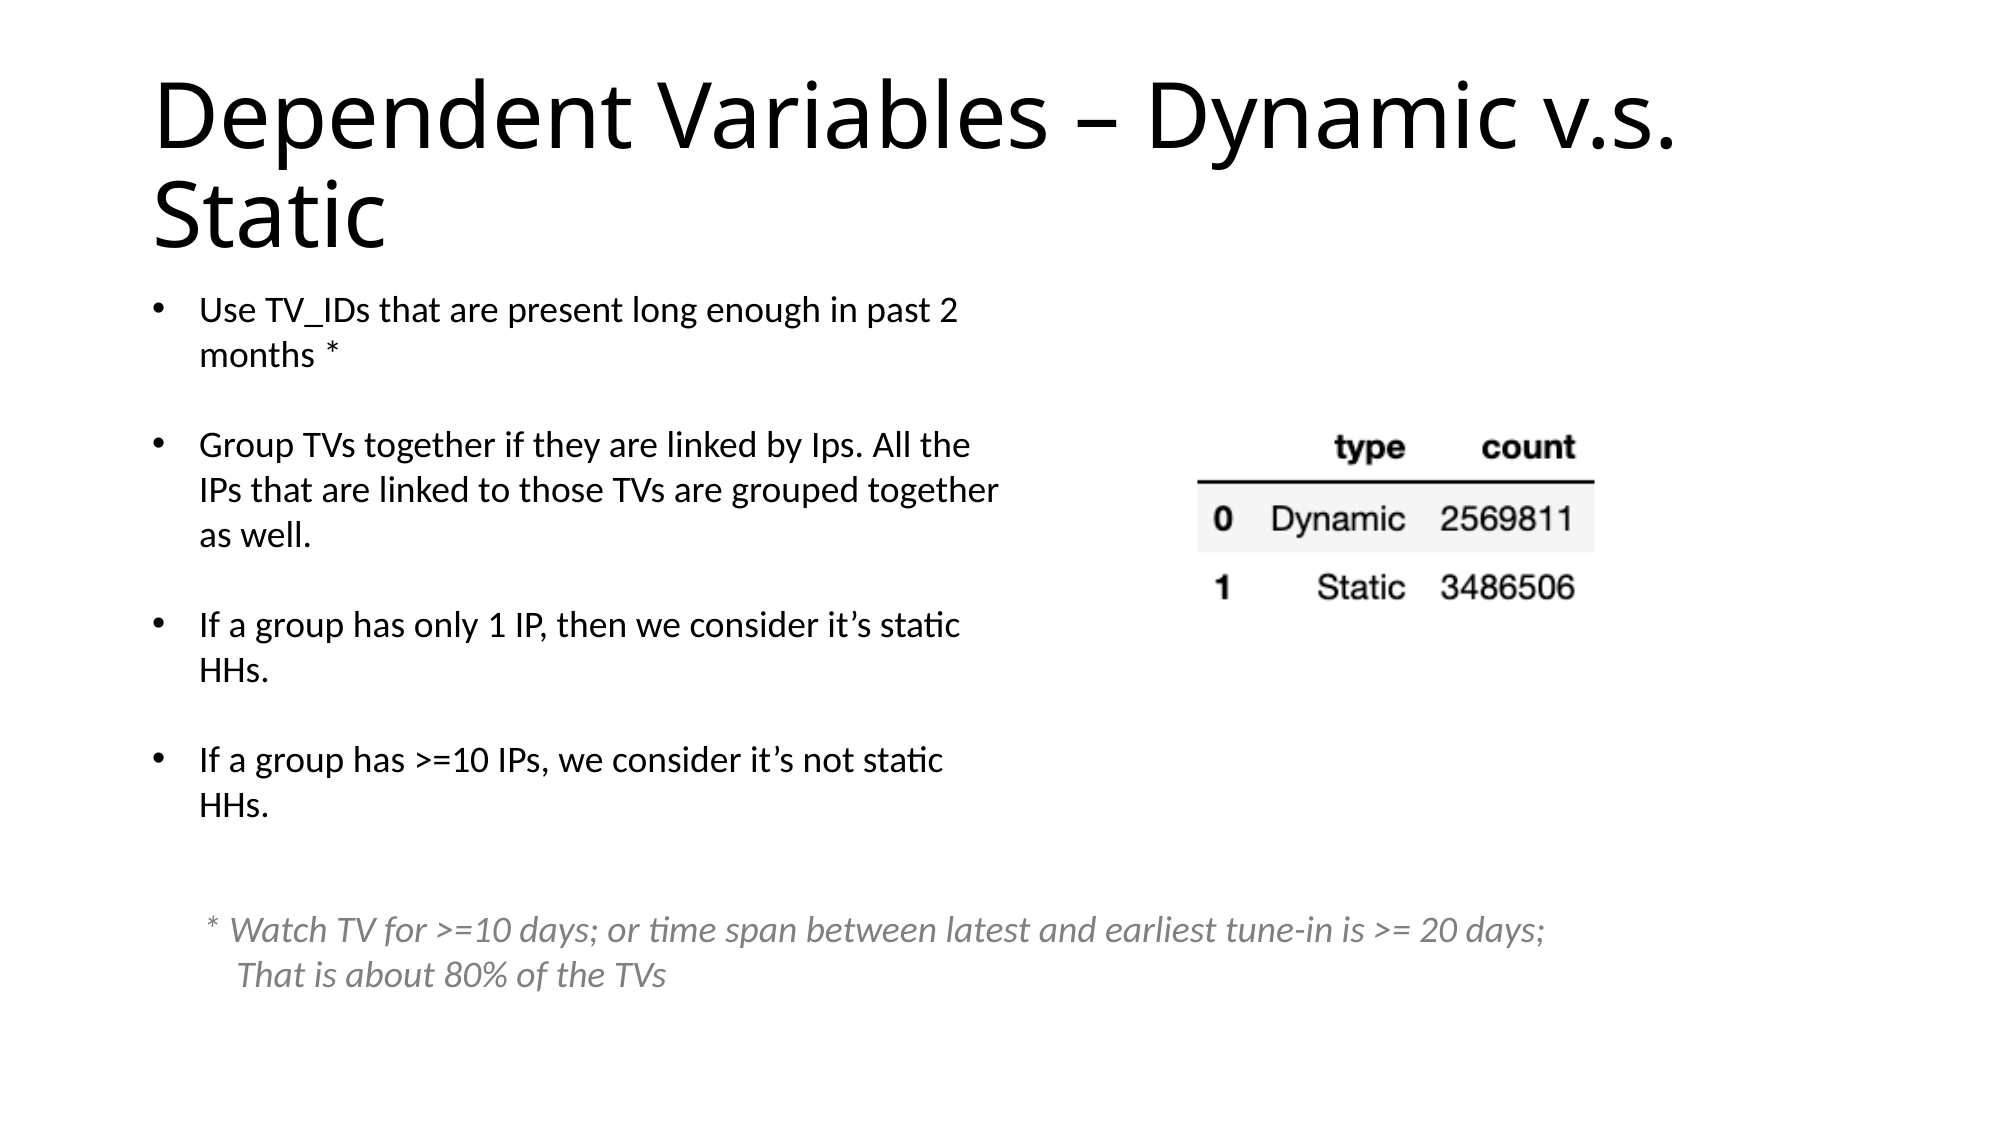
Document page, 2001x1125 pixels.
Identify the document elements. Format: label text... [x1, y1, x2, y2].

picture [1187, 412, 1631, 614]
text_box Use TV_IDs that are present long enough in past 2 months * Group TVs together if they are linked by Ips. All the IPs that are linked to those TVs are grouped together as well. If a group has only 1 IP, then we consider it’s static HHs. If a group has >=10 IPs, we consider it’s not static HHs. [137, 277, 1026, 832]
text_box * Watch TV for >=10 days; or time span between latest and earliest tune-in is >= 20 days; That is about 80% of the TVs [187, 897, 1562, 1003]
title Dependent Variables – Dynamic v.s. Static [137, 59, 1863, 278]
